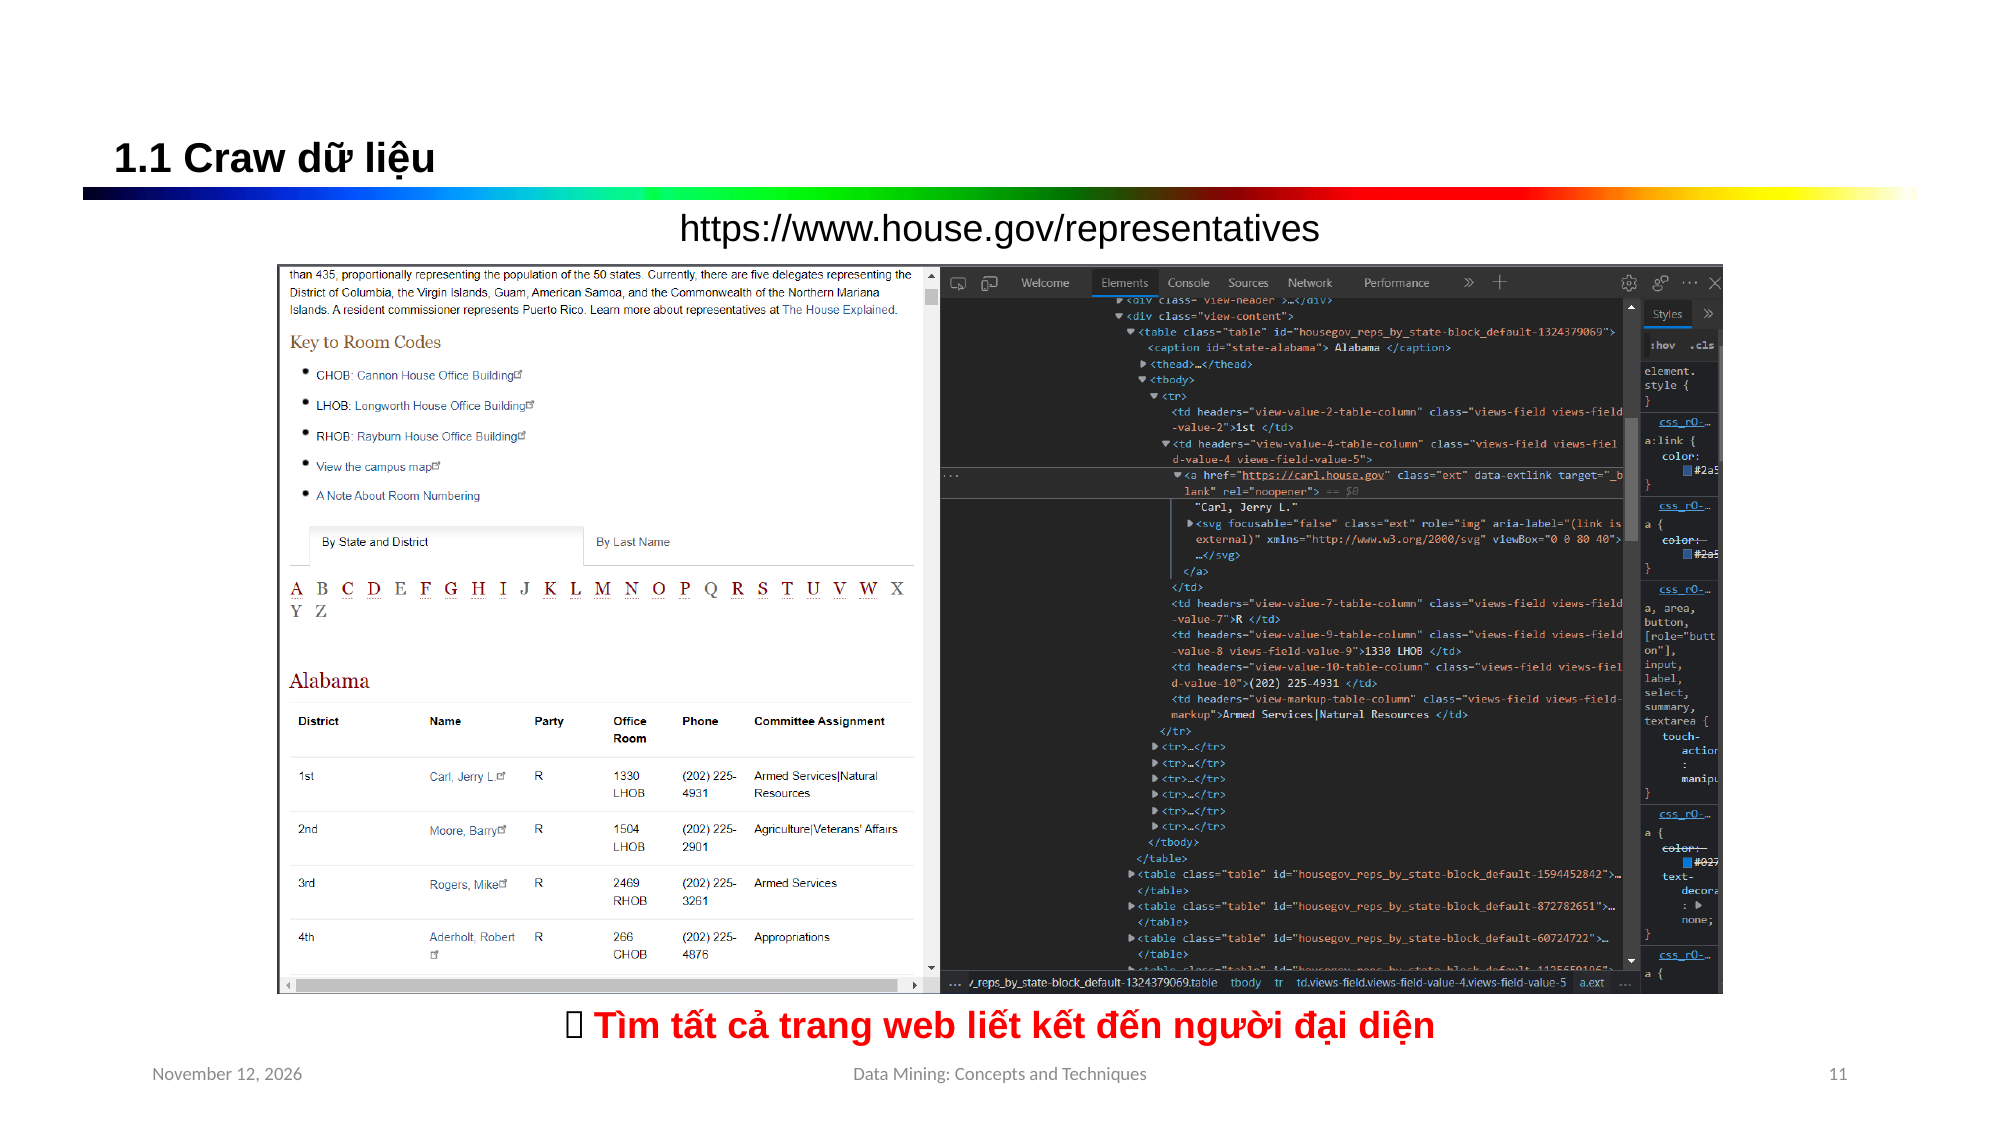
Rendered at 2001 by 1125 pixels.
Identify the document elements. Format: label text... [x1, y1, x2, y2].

text_box  Tìm tất cả trang web liết kết đến người đại diện [450, 994, 1550, 1054]
picture [509, 187, 1917, 200]
footer Data Mining: Concepts and Techniques [662, 1054, 1338, 1103]
text_box 1.1 Craw dữ liệu [99, 123, 680, 188]
picture [277, 264, 1723, 994]
picture [83, 187, 473, 200]
text_box https://www.house.gov/representatives [499, 196, 1501, 257]
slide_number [137, 1042, 588, 1103]
slide_number 11 [1412, 1042, 1863, 1103]
